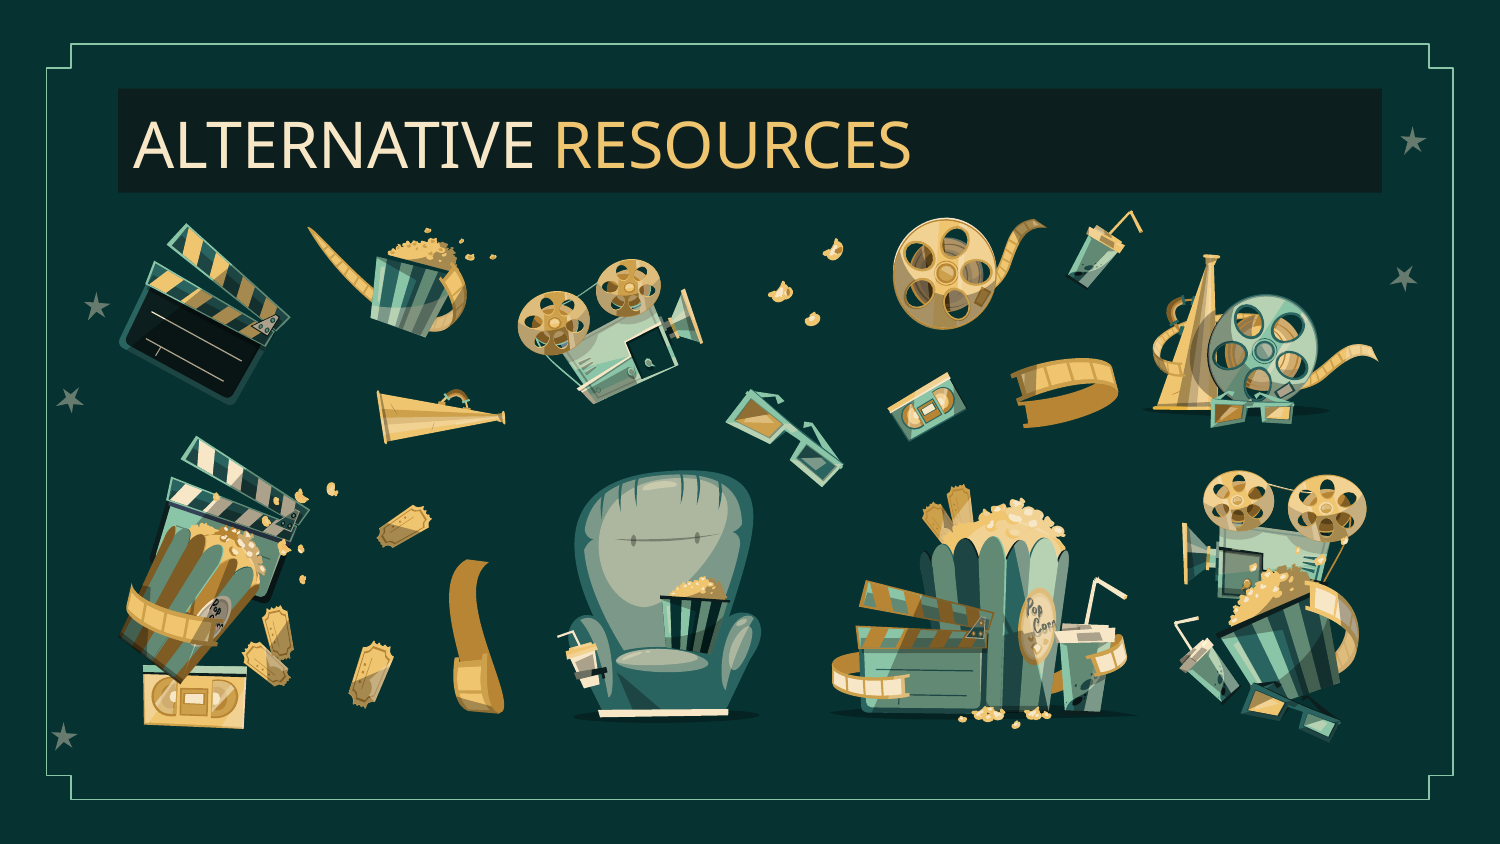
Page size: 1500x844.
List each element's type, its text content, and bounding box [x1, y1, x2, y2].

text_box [829, 483, 1140, 730]
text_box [422, 559, 489, 714]
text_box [1010, 357, 1122, 429]
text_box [376, 504, 433, 549]
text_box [1138, 253, 1379, 429]
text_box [376, 388, 506, 445]
title ALTERNATIVE RESOURCES [118, 88, 1382, 193]
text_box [724, 388, 845, 488]
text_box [886, 371, 968, 443]
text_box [307, 226, 498, 338]
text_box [1173, 470, 1377, 744]
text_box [494, 470, 790, 724]
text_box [1074, 204, 1131, 297]
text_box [766, 237, 845, 327]
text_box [891, 217, 1048, 331]
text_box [117, 222, 291, 406]
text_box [348, 640, 395, 709]
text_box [117, 435, 340, 730]
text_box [513, 258, 704, 405]
text_box 50 [1133, 214, 1137, 228]
